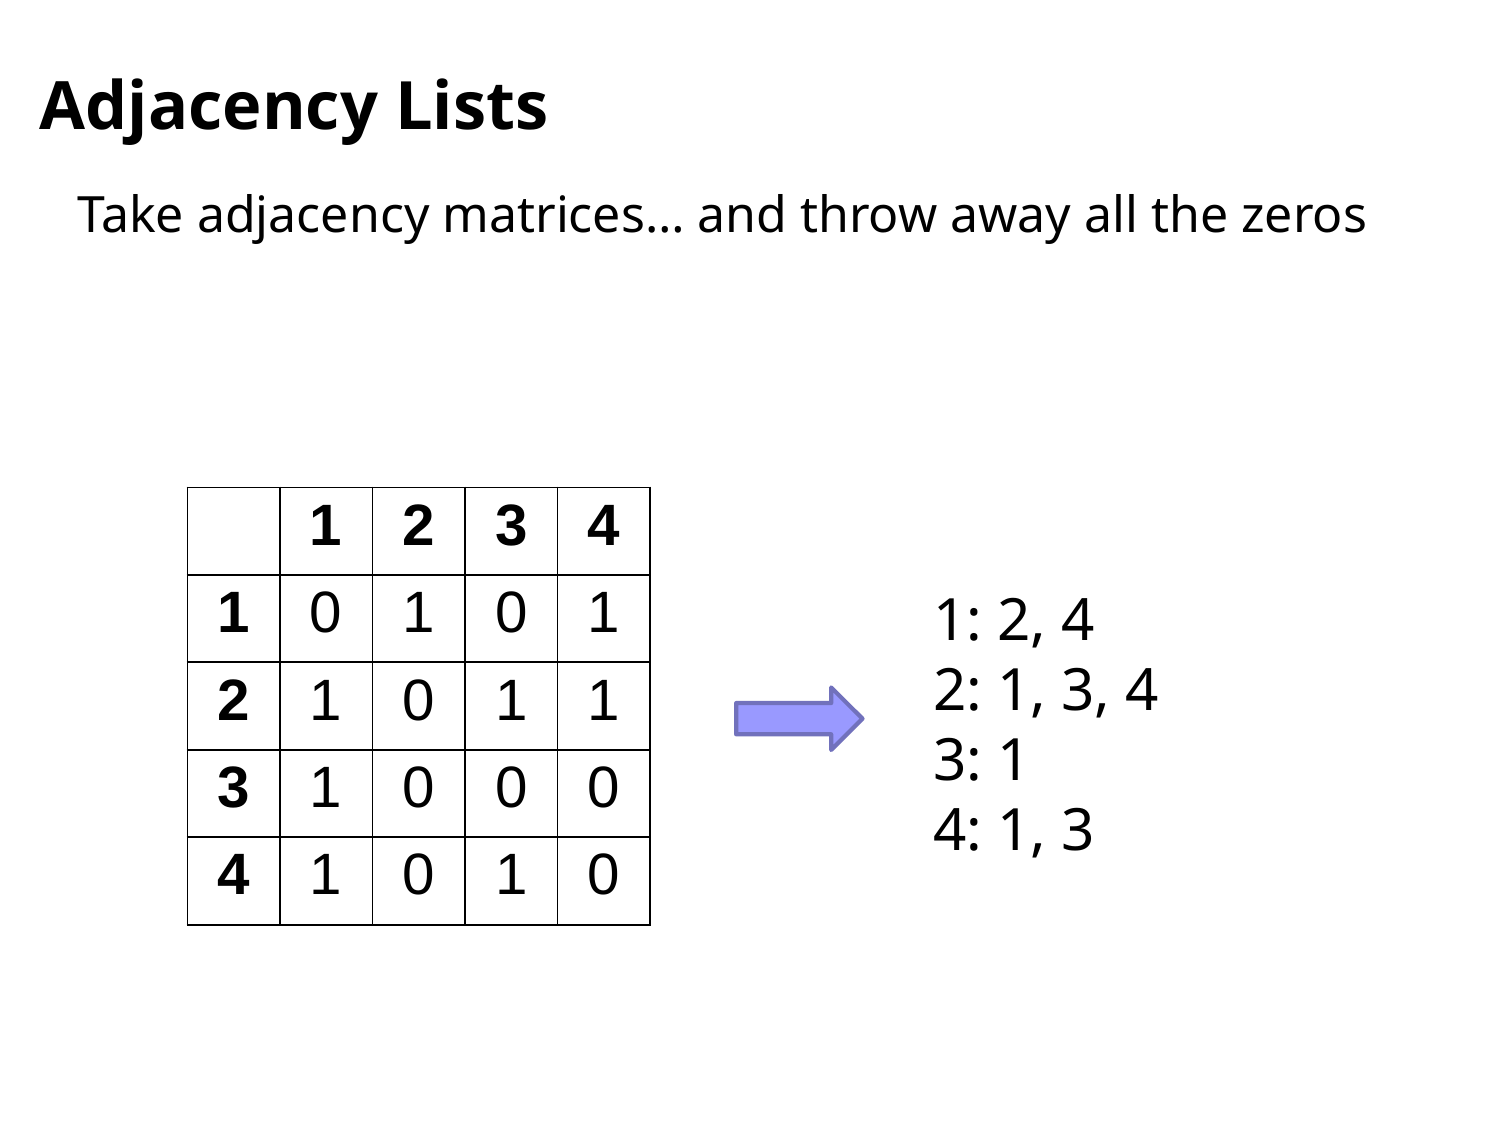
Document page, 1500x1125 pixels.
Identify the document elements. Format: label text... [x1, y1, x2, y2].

table_cell 0 [466, 751, 557, 836]
table_cell 1 [373, 576, 464, 661]
title Adjacency Lists [24, 18, 1451, 188]
table_cell 1 [281, 838, 372, 924]
table_cell 1 [466, 663, 557, 749]
table_cell 0 [466, 576, 557, 661]
table_cell 1 [188, 576, 279, 661]
table_cell 0 [373, 663, 464, 749]
table_cell 2 [188, 663, 279, 749]
table_header 4 [558, 488, 649, 574]
table_header 3 [466, 488, 557, 574]
table_cell 1 [281, 751, 372, 836]
list Take adjacency matrices… and throw away all the zeros [62, 174, 1451, 1013]
table_header 1 [281, 488, 372, 574]
table_cell 1 [558, 576, 649, 661]
table_cell 0 [281, 576, 372, 661]
table_cell 1 [466, 838, 557, 924]
table_cell 0 [558, 838, 649, 924]
table_cell 0 [373, 838, 464, 924]
table_cell 0 [558, 751, 649, 836]
table_cell 0 [373, 751, 464, 836]
table_header 2 [373, 488, 464, 574]
text_box 1: 2, 4 2: 1, 3, 4 3: 1 4: 1, 3 [918, 574, 1174, 870]
table_cell 1 [281, 663, 372, 749]
table_cell 3 [188, 751, 279, 836]
table_header [188, 488, 279, 574]
table_cell 4 [188, 838, 279, 924]
text_box [734, 685, 865, 752]
table_cell 1 [558, 663, 649, 749]
